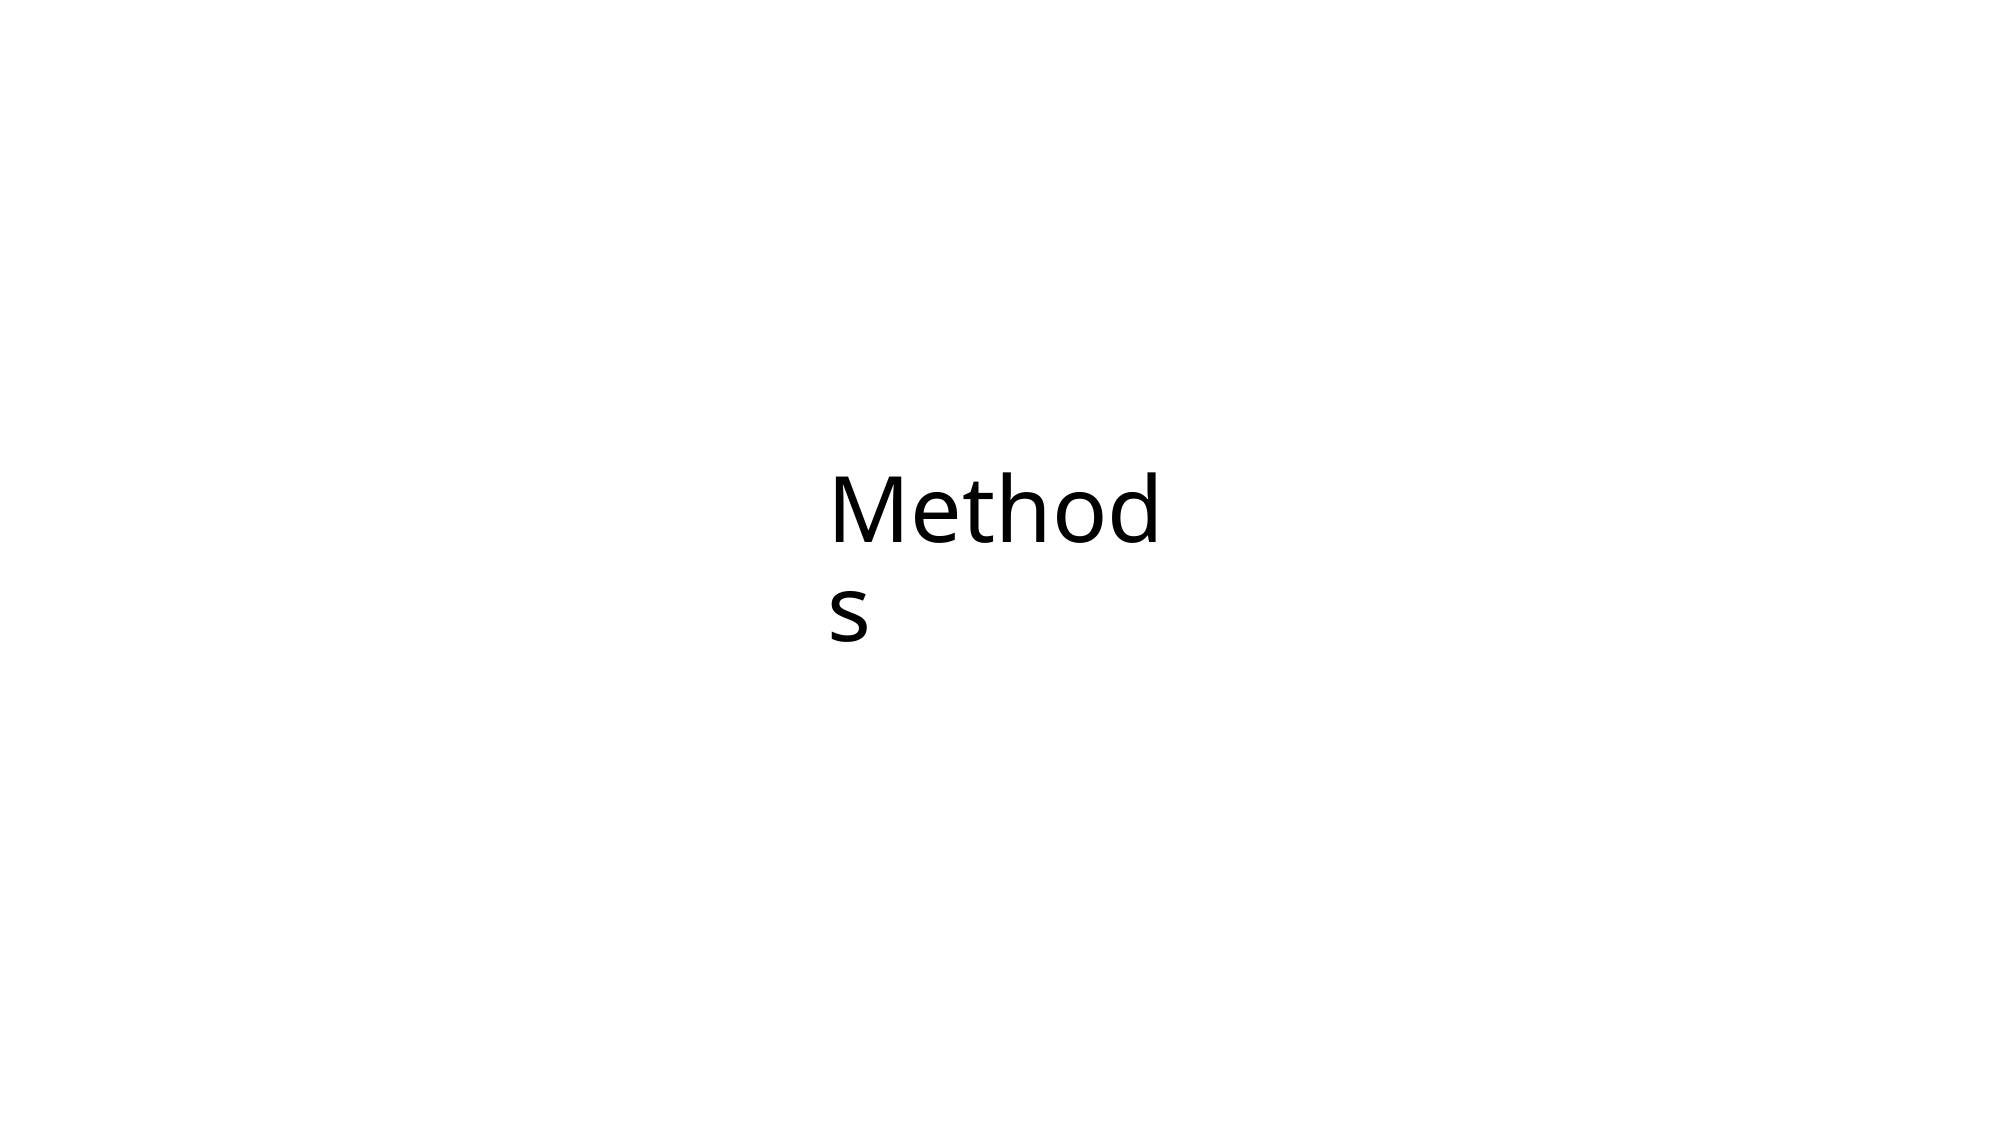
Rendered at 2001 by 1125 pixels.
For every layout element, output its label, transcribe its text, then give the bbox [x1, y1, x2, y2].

title Methods [812, 453, 1188, 672]
